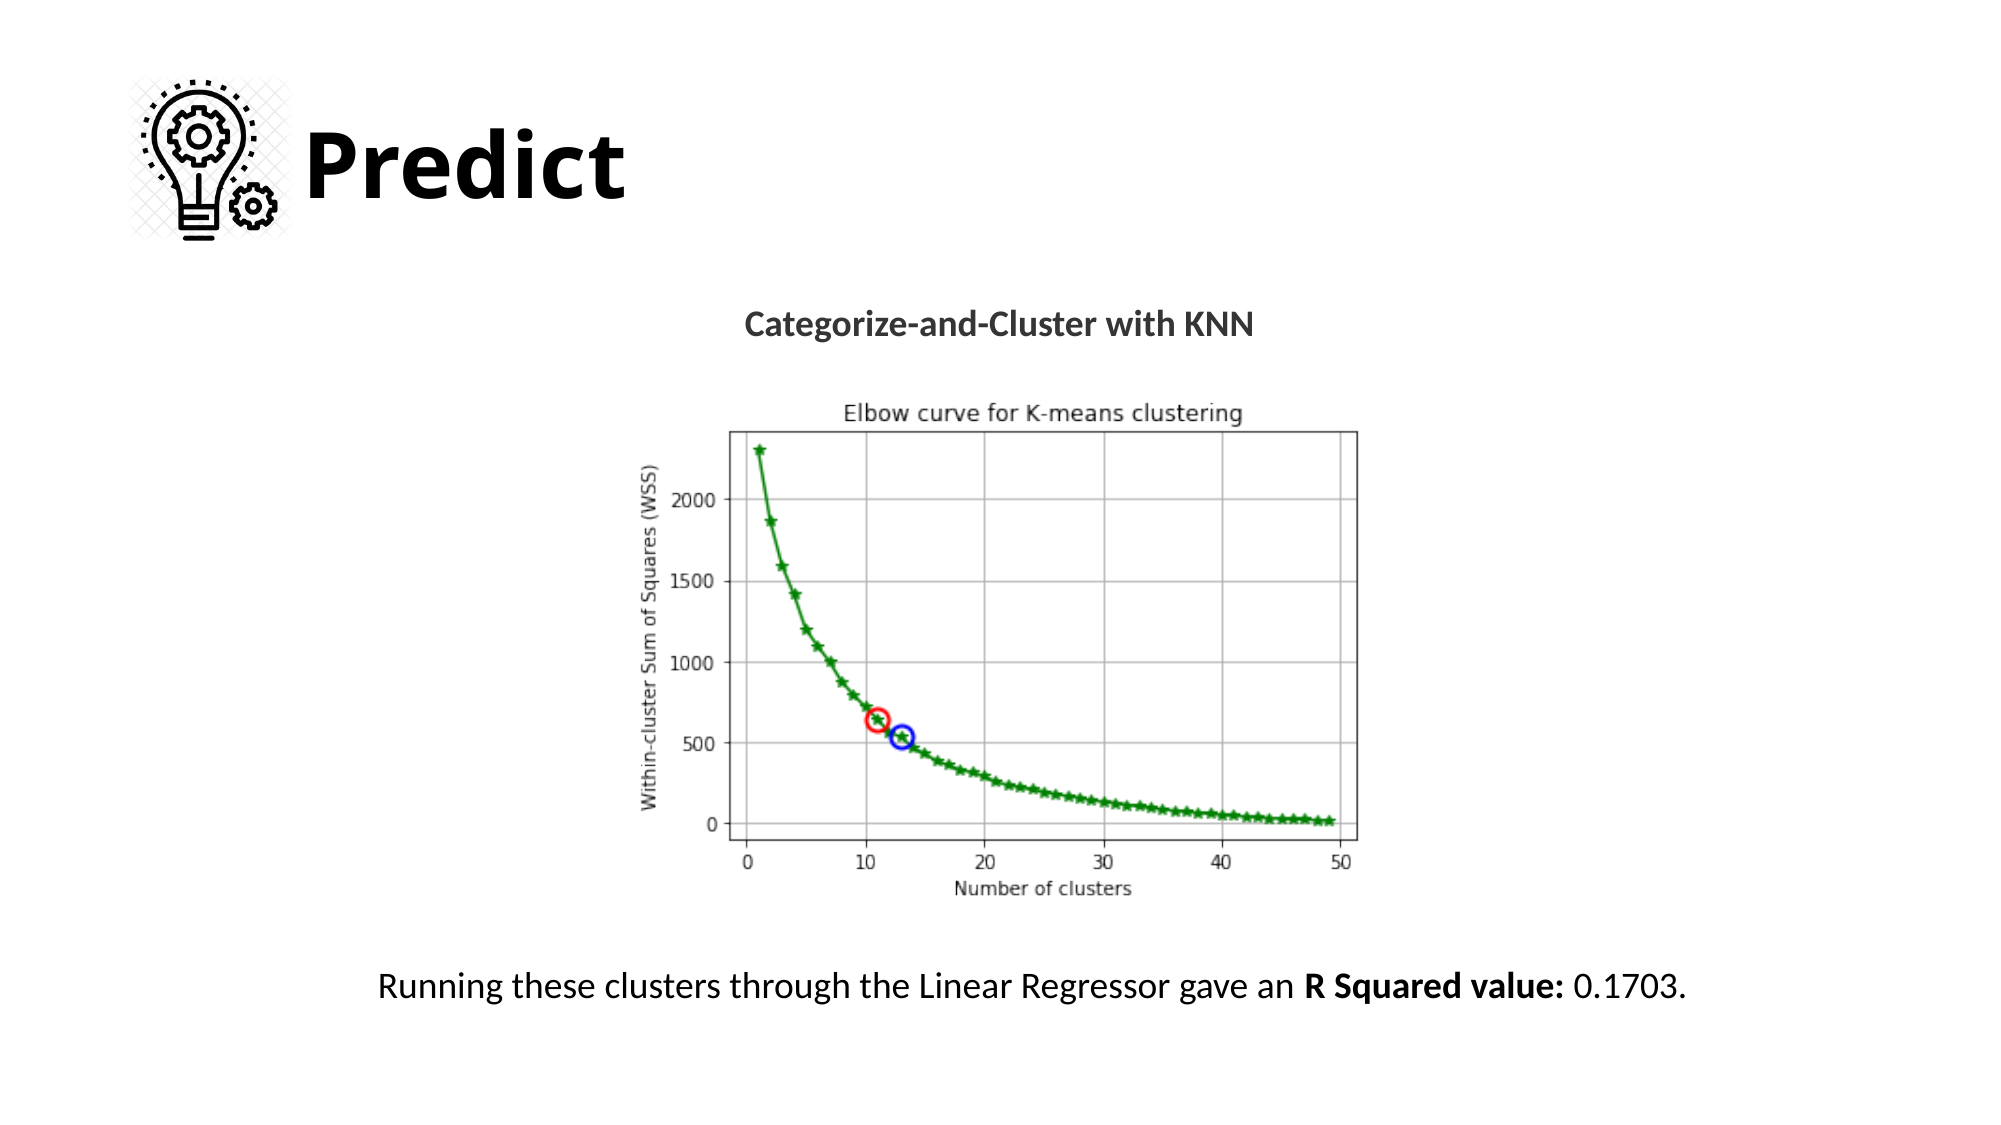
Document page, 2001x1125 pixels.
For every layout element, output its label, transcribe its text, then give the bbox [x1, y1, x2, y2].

picture [630, 390, 1370, 911]
title Predict [137, 59, 1863, 278]
text_box Categorize-and-Cluster with KNN [730, 288, 1270, 352]
text_box Running these clusters through the Linear Regressor gave an R Squared value: 0.1703. [363, 950, 1755, 1014]
picture [125, 74, 293, 241]
